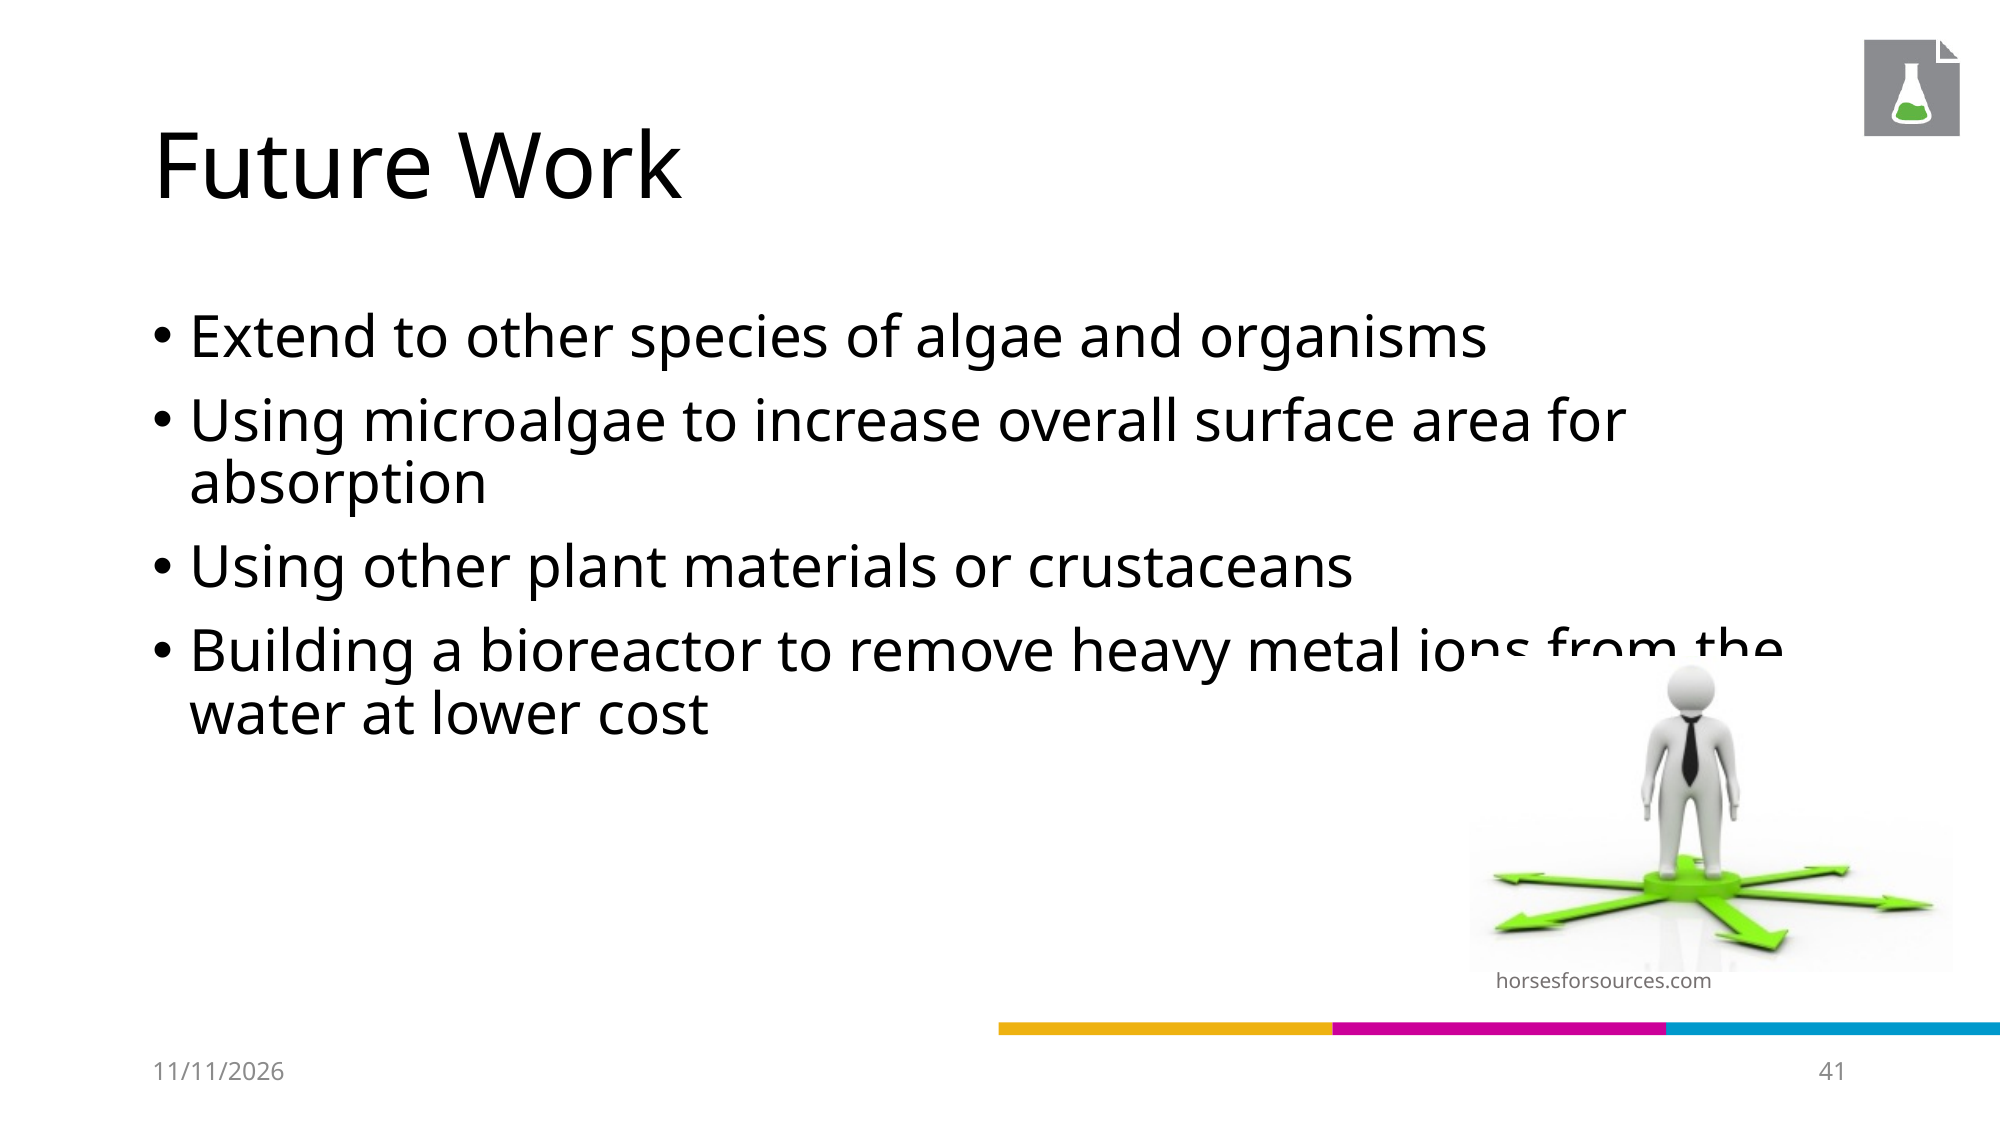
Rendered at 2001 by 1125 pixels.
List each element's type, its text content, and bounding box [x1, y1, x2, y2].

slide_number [137, 1042, 588, 1103]
title Future Work [137, 59, 1863, 278]
picture [1469, 656, 1953, 972]
text_box horsesforsources.com [1480, 972, 1727, 1001]
picture [1862, 37, 1961, 137]
list Extend to other species of algae and organisms Using microalgae to increase overall surface area for absorption Using other plant materials or crustaceans Building a bioreactor to remove heavy metal ions from the water at lower cost [137, 299, 1863, 1014]
slide_number 41 [1412, 1042, 1863, 1103]
